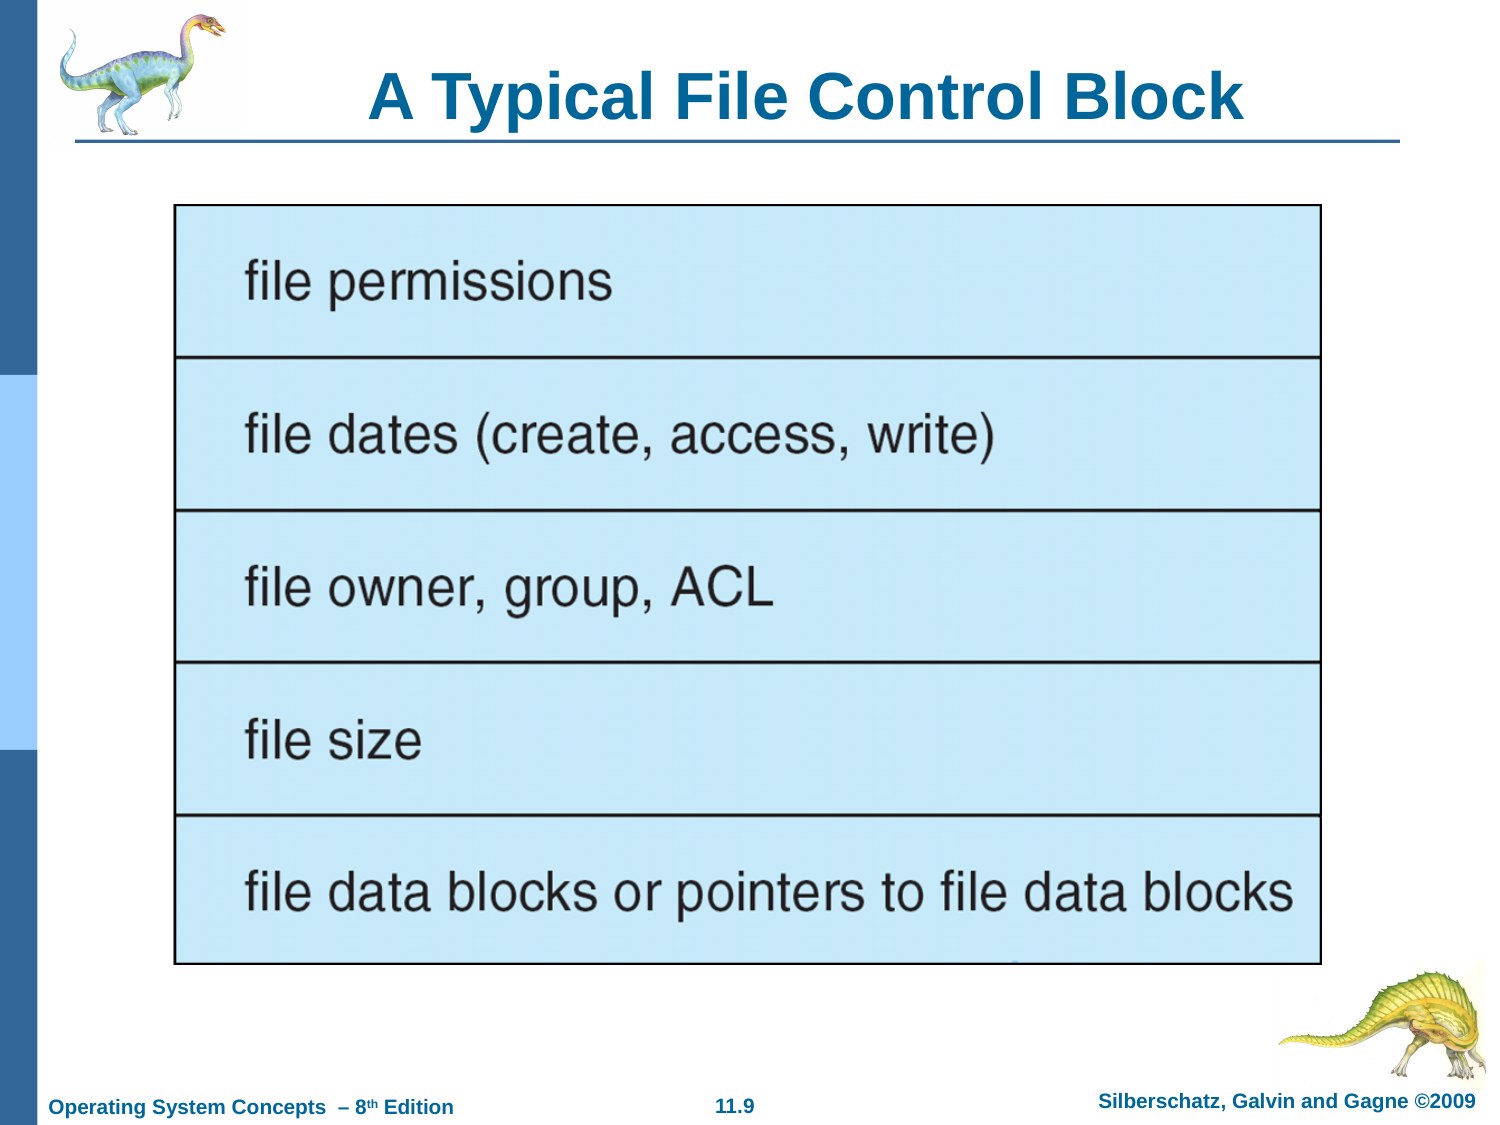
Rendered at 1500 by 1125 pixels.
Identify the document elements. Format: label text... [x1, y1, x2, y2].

picture [173, 203, 1486, 1090]
picture [1415, 1093, 1423, 1098]
picture [46, 0, 244, 149]
title A Typical File Control Block [188, 45, 1426, 141]
